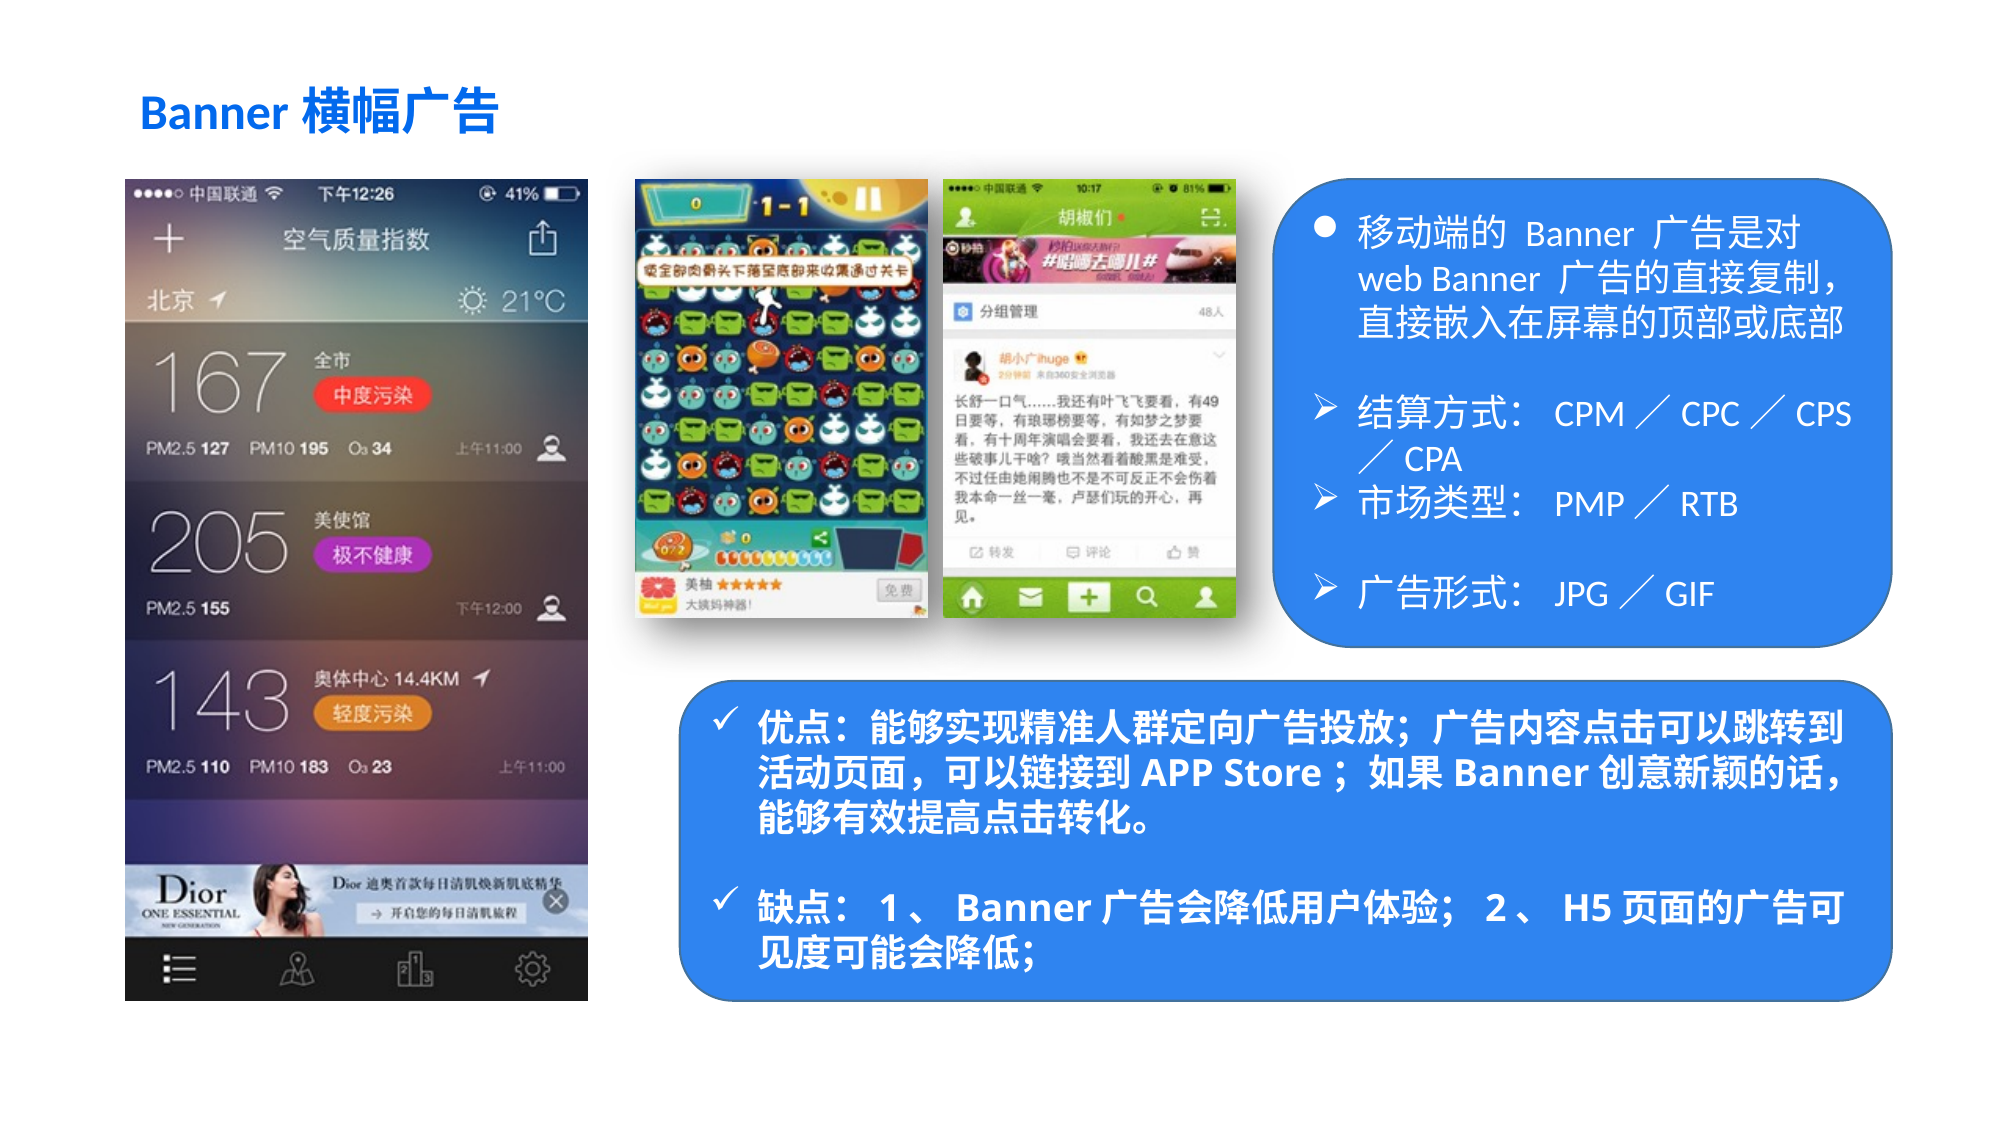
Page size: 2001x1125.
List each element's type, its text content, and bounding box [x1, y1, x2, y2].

text_box 优点：能够实现精准人群定向广告投放；广告内容点击可以跳转到活动页面，可以链接到APP Store；如果Banner创意新颖的话，能够有效提高点击转化。 缺点：1、Banner广告会降低用户体验；2、H5页面的广告可见度可能会降低； [678, 679, 1893, 1002]
picture [124, 179, 588, 1001]
text_box Banner横幅广告 [124, 72, 1323, 148]
text_box 移动端的 Banner 广告是对 web Banner 广告的直接复制，直接嵌入在屏幕的顶部或底部 结算方式：CPM／CPC／CPS／CPA 市场类型：PMP／RTB 广告形式：JPG／GIF [1272, 178, 1893, 649]
picture [635, 179, 928, 618]
picture [942, 179, 1236, 618]
